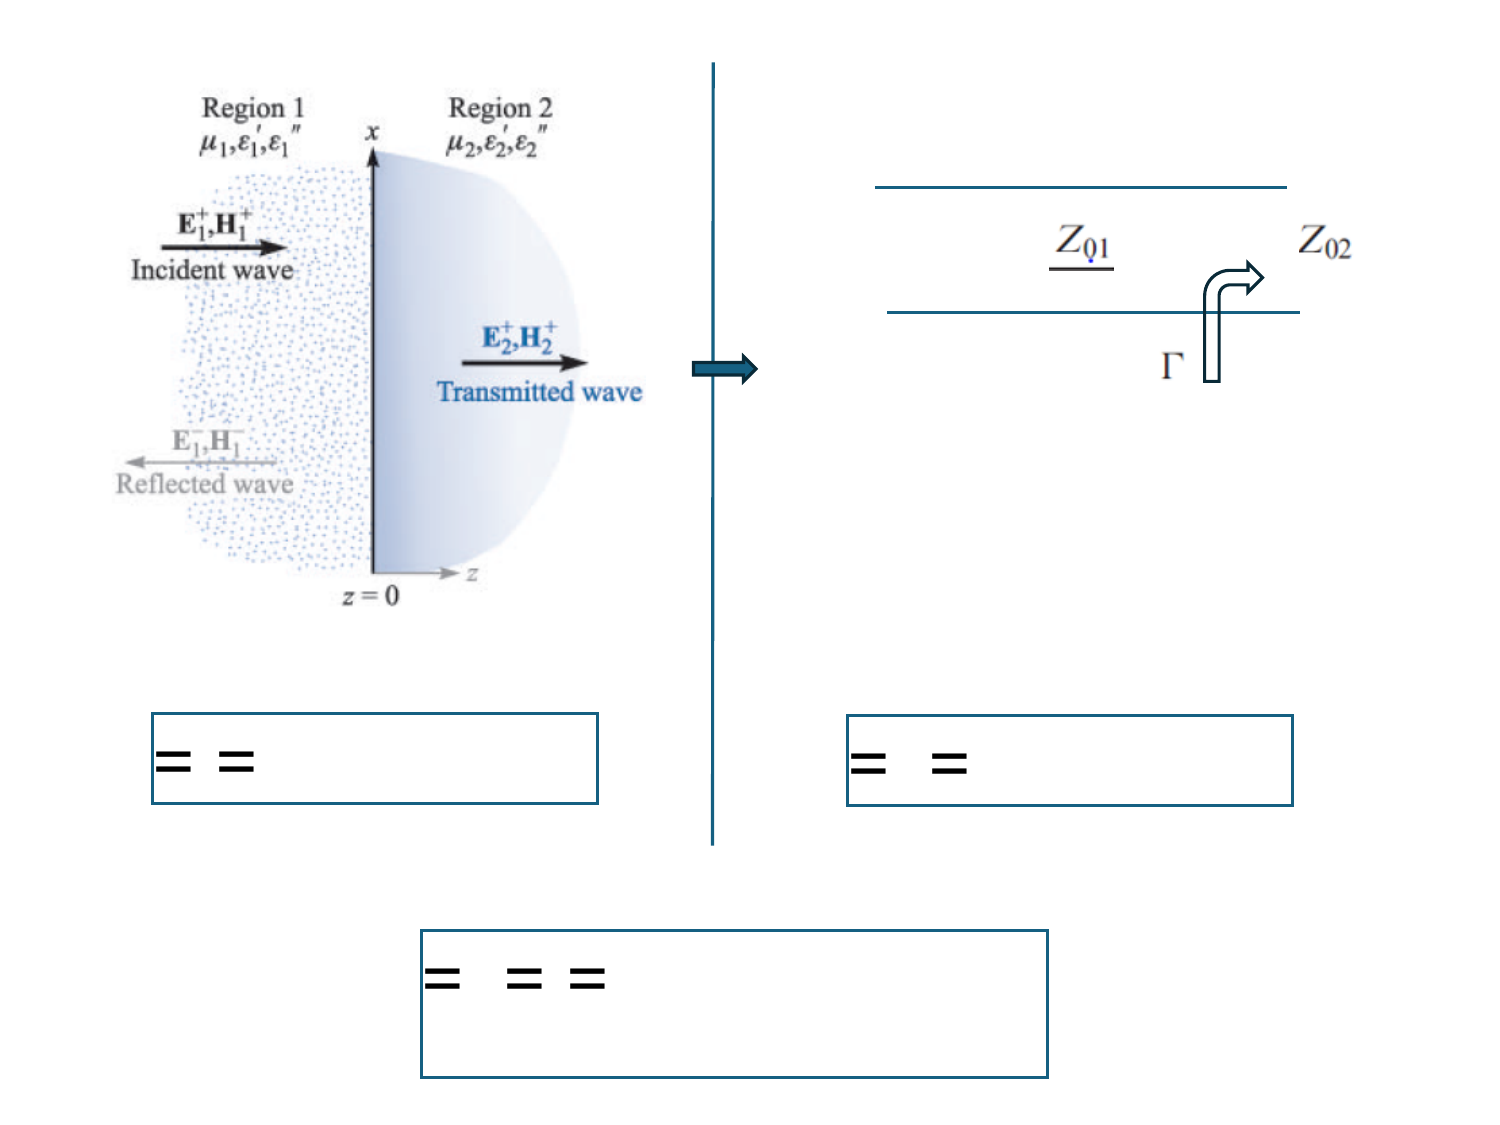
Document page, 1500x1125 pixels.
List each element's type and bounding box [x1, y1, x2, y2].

picture [1048, 218, 1114, 272]
text_box [1203, 314, 1221, 383]
text_box [1203, 259, 1265, 311]
text_box [691, 360, 711, 377]
text_box [714, 352, 759, 386]
picture [1149, 333, 1195, 391]
picture [92, 65, 647, 648]
picture [1299, 218, 1359, 264]
